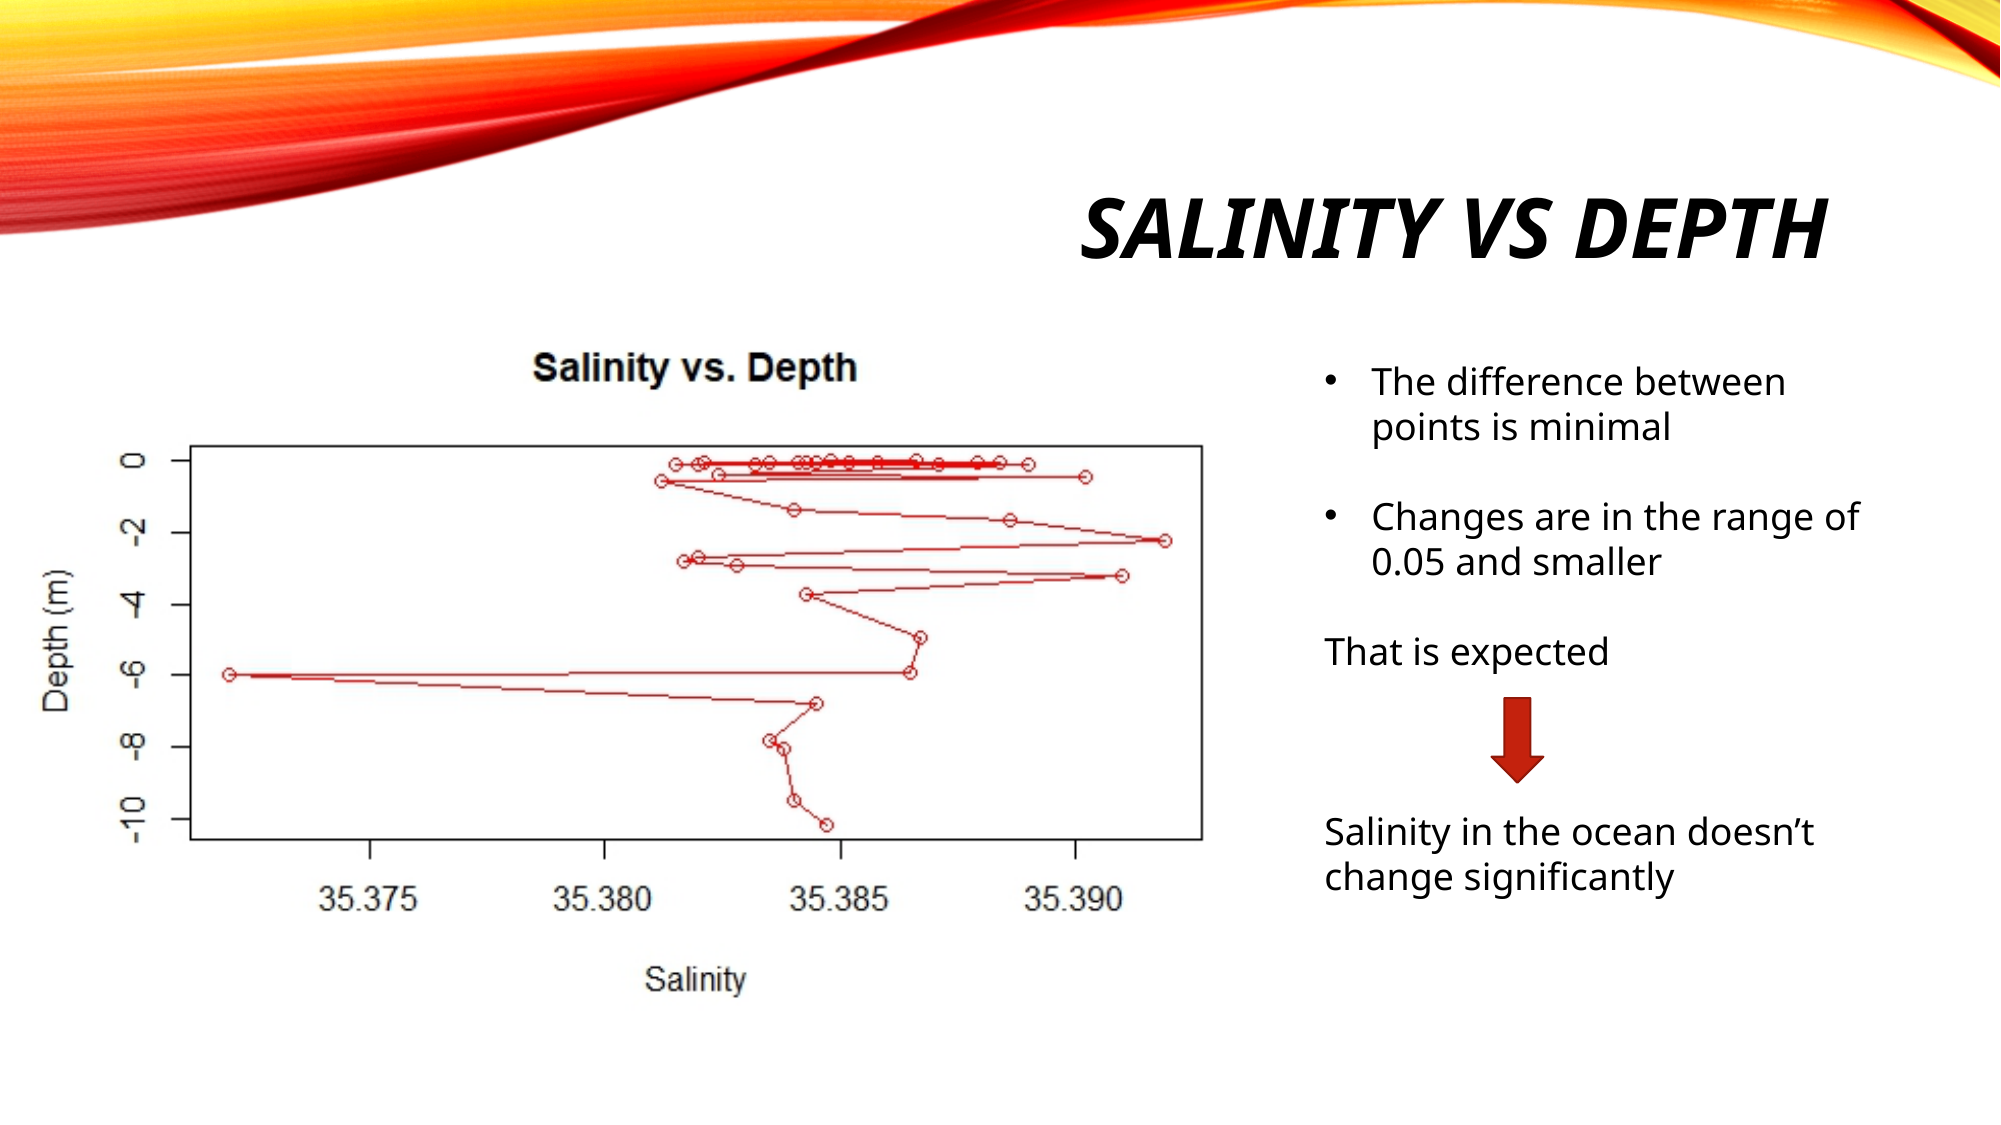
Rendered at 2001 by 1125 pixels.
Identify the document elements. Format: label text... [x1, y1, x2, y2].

text_box [1490, 697, 1545, 784]
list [31, 285, 1285, 1041]
text_box The difference between points is minimal Changes are in the range of 0.05 and smaller That is expected Salinity in the ocean doesn’t change significantly [1309, 350, 1888, 905]
title Salinity vs depth [474, 125, 1888, 338]
picture [0, 0, 2000, 237]
